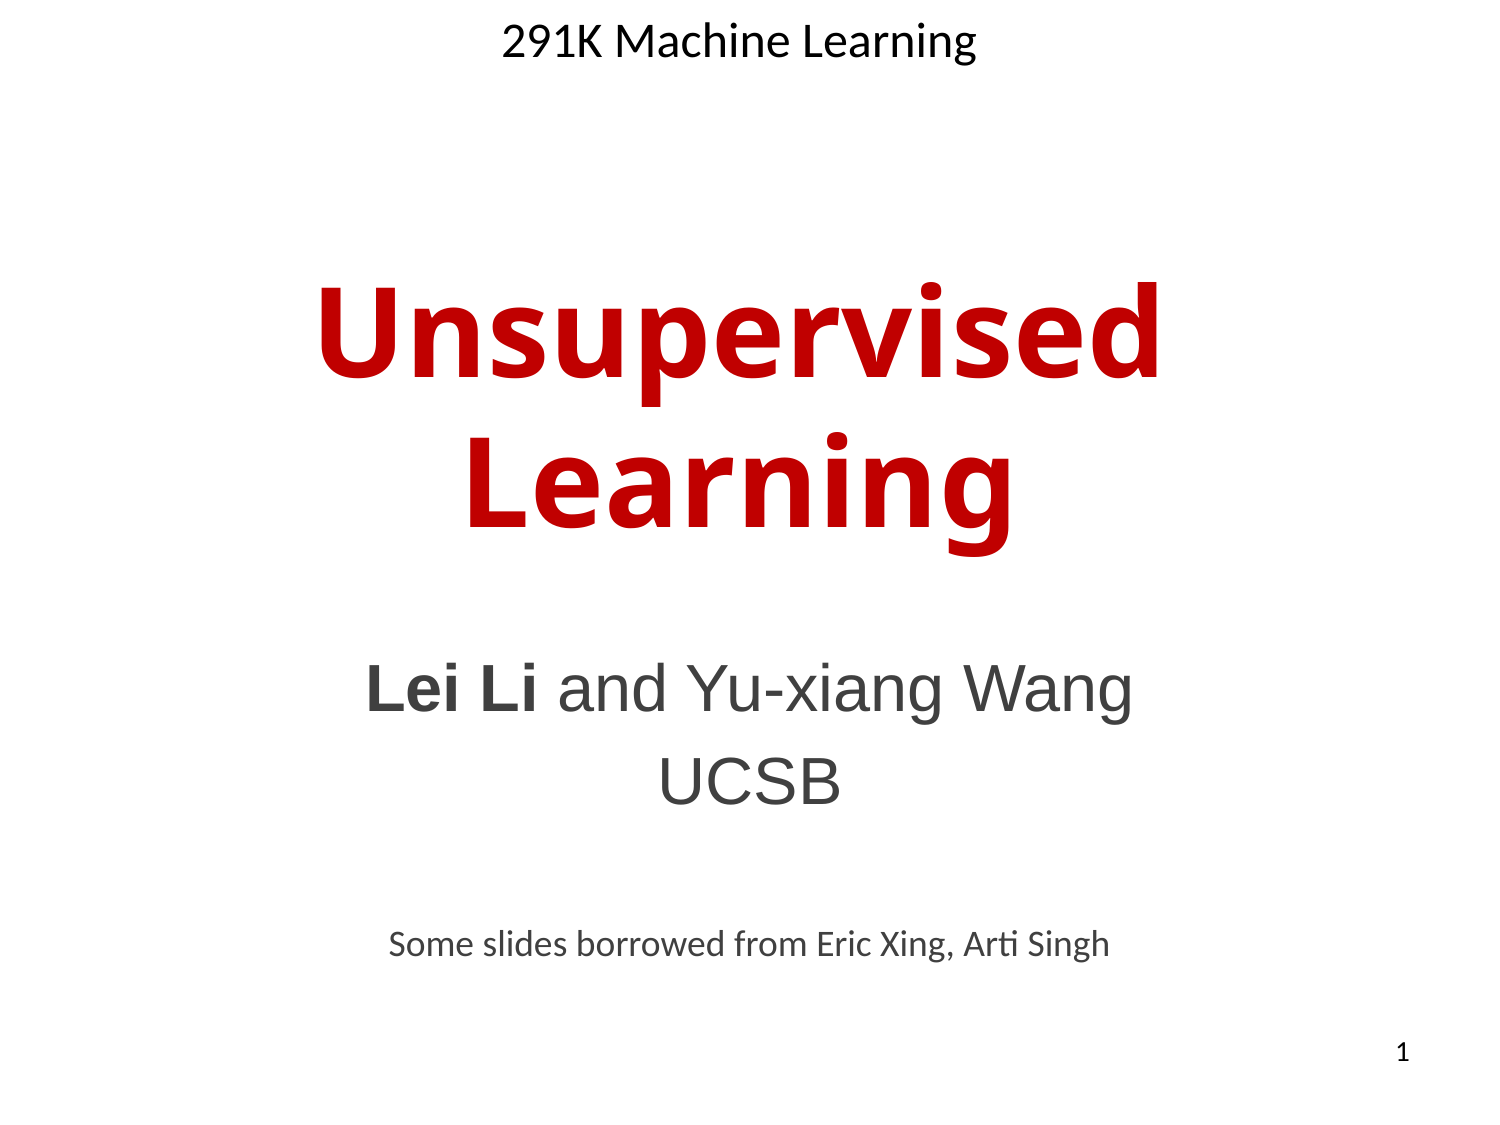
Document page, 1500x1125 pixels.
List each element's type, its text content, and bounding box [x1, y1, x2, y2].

slide_number 1 [1074, 1024, 1426, 1103]
subtitle Lei Li and Yu-xiang Wang UCSB Some slides borrowed from Eric Xing, Arti Singh [224, 637, 1276, 926]
text_box 291K Machine Learning [486, 0, 993, 75]
title Unsupervised Learning [53, 200, 1425, 605]
